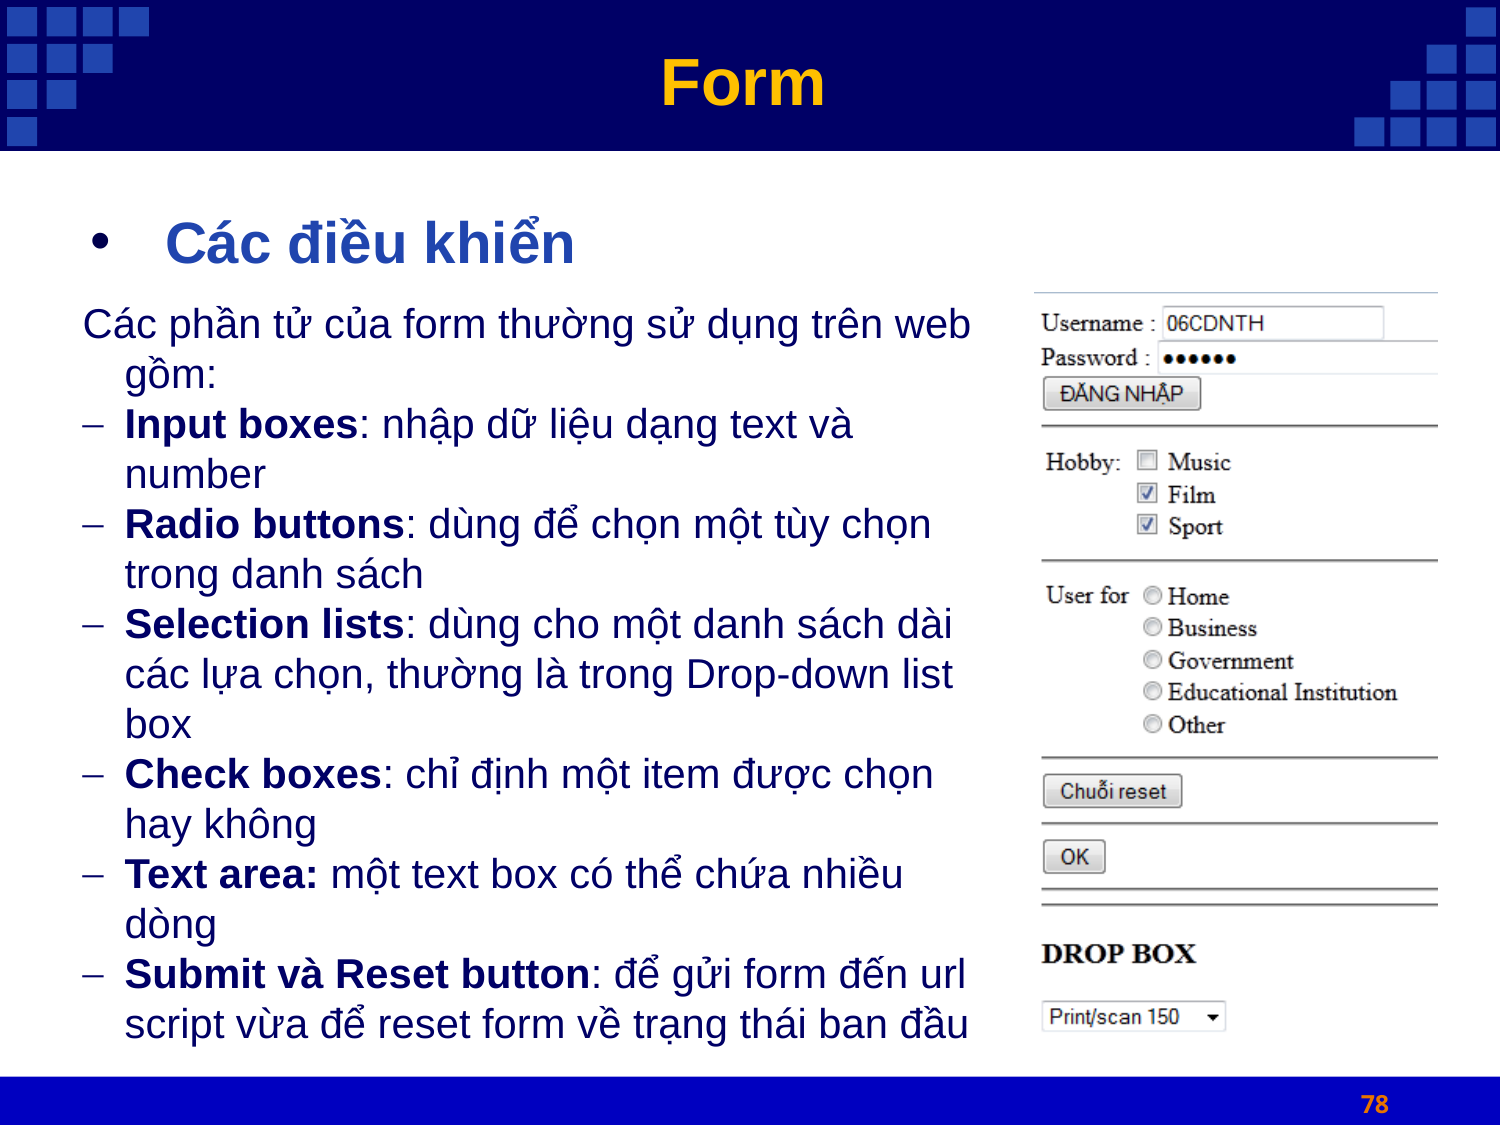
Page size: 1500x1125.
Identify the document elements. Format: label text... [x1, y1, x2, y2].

slide_number 78 [1324, 1080, 1426, 1125]
list Các điều khiển [75, 162, 1425, 1063]
text_box Các phần tử của form thường sử dụng trên web gồm: Input boxes: nhập dữ liệu dạng text và number Radio buttons: dùng để chọn một tùy chọn trong danh sách Selection lists: dùng cho một danh sách dài các lựa chọn, thường là trong Drop-down list box Check boxes: chỉ định một item được chọn hay không Text area: một text box có thể chứa nhiều dòng Submit và Reset button: để gửi form đến url script vừa để reset form về trạng thái ban đầu [50, 289, 988, 1075]
picture [1034, 292, 1438, 1065]
title Form [137, 32, 1350, 125]
